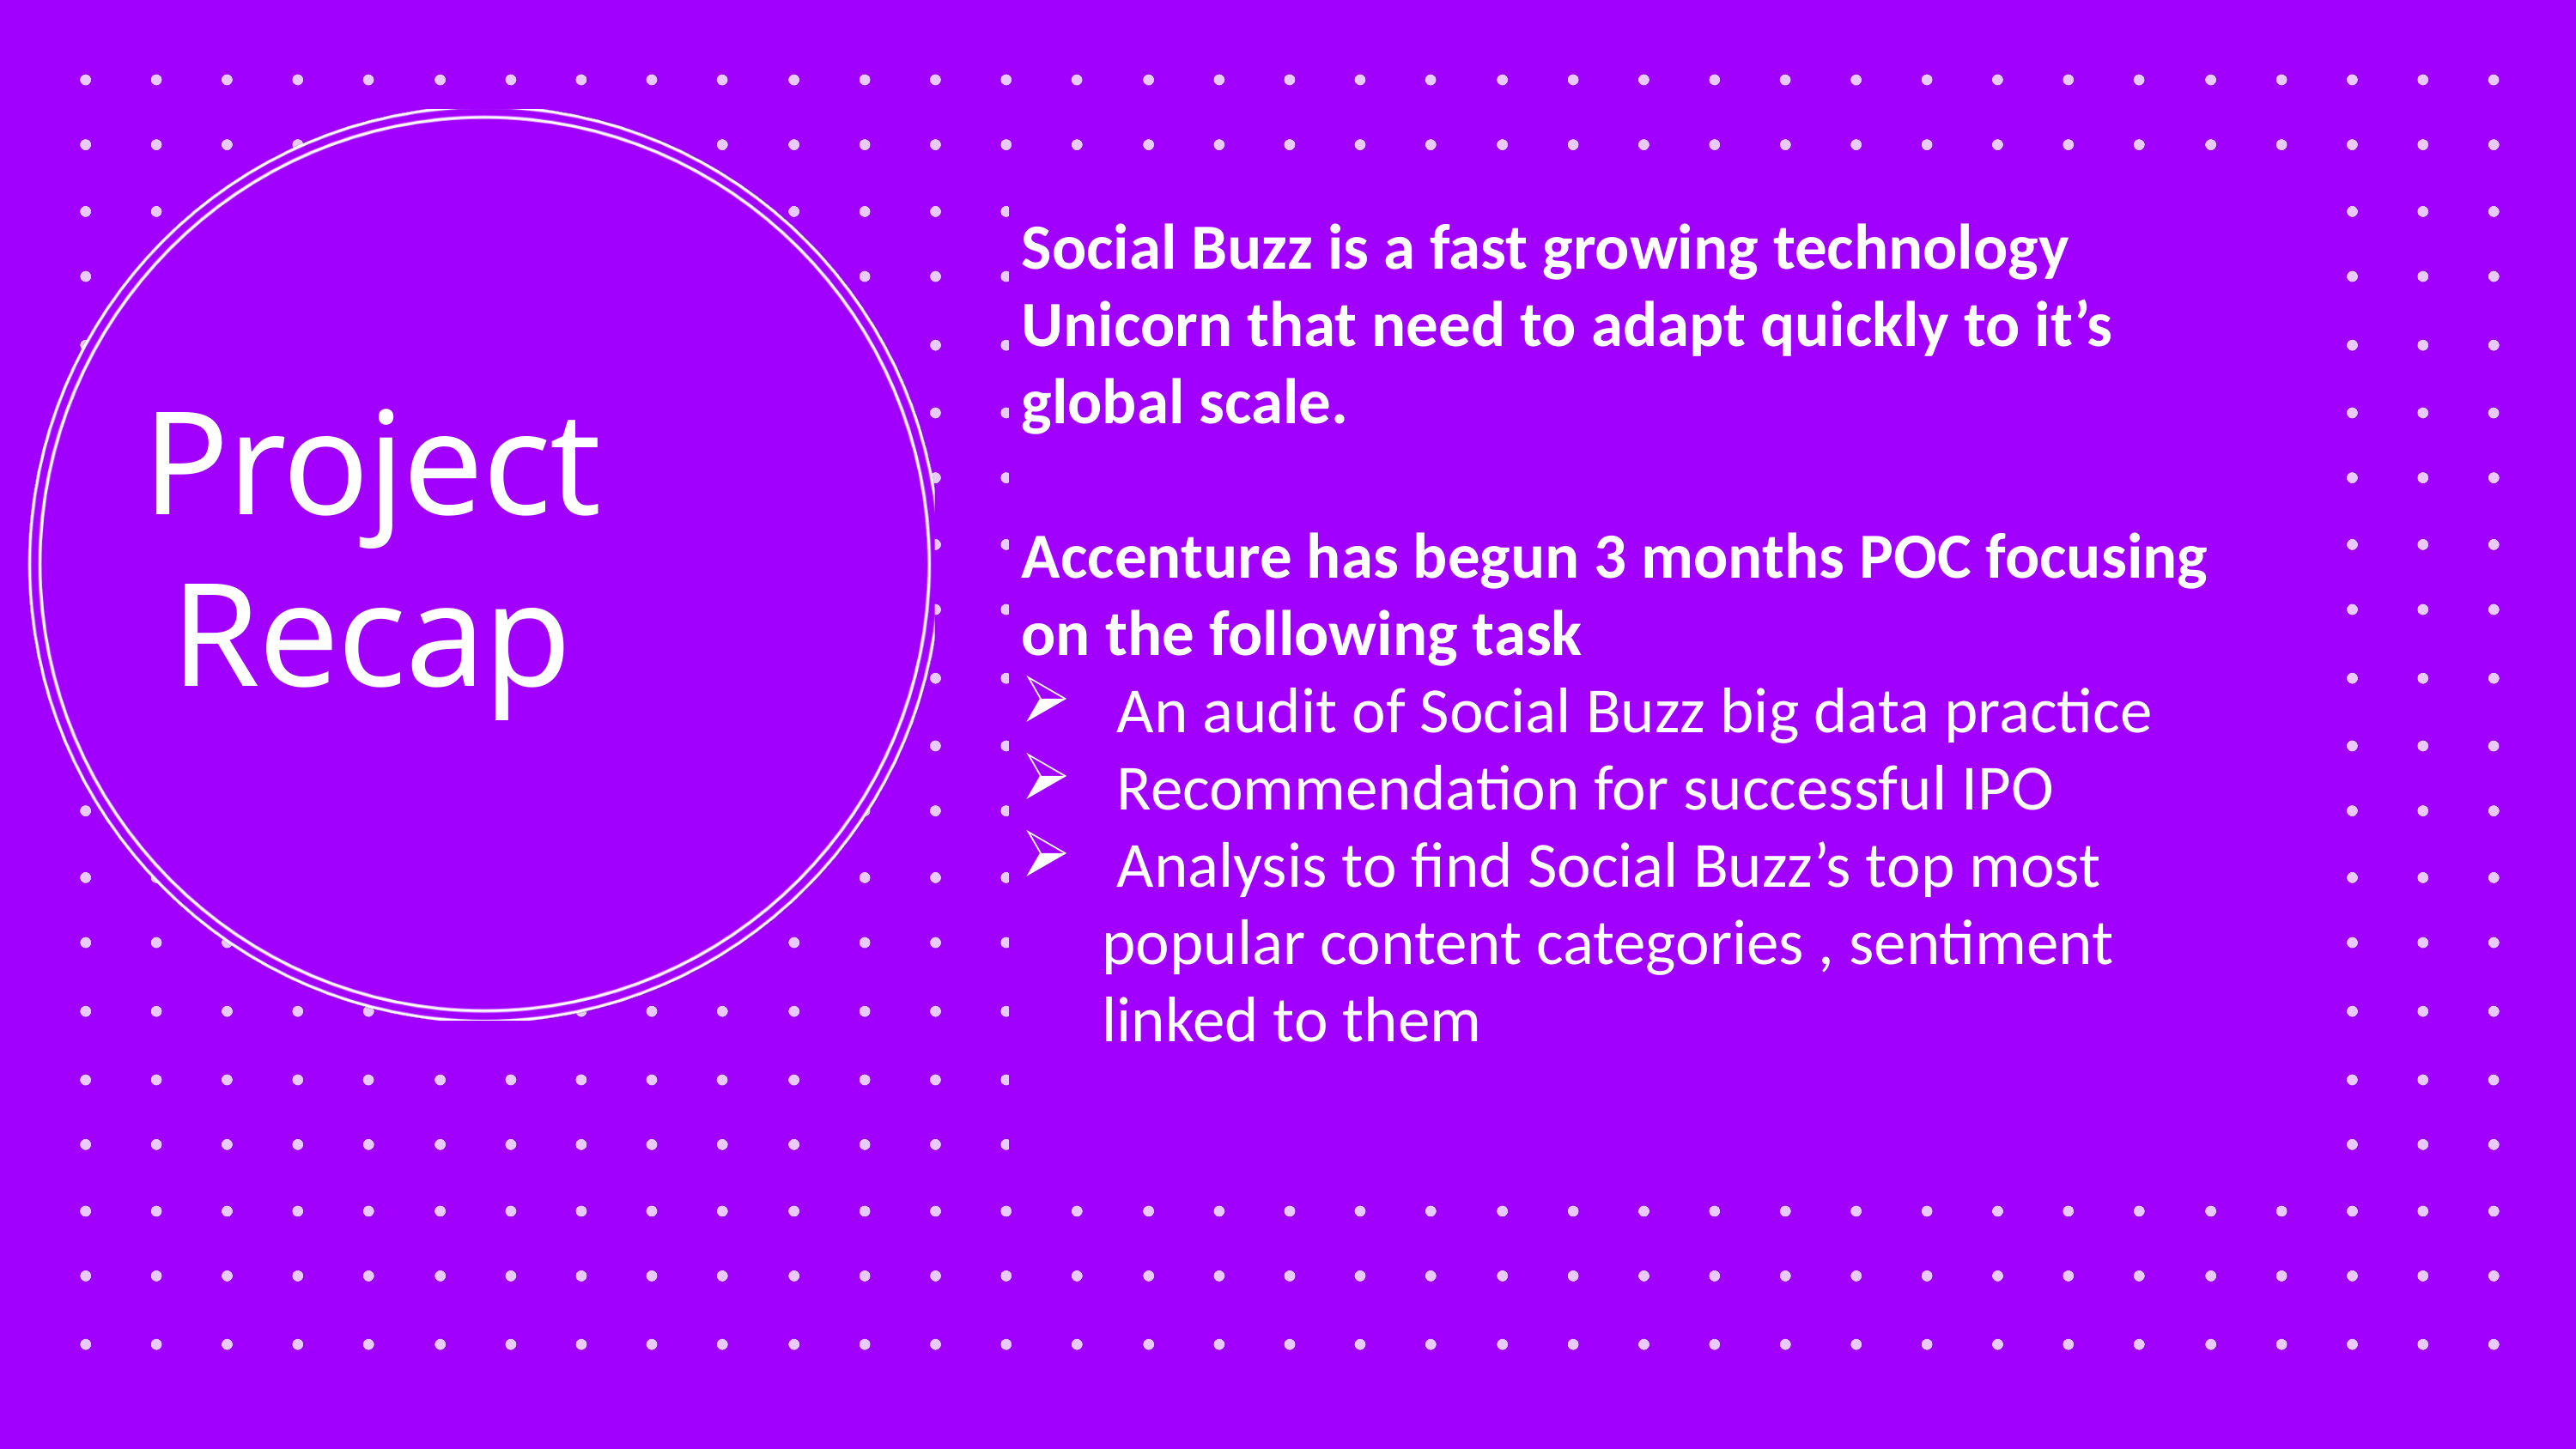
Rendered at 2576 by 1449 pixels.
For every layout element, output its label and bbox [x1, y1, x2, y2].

picture [25, 109, 935, 1021]
text_box [72, 69, 2504, 1355]
